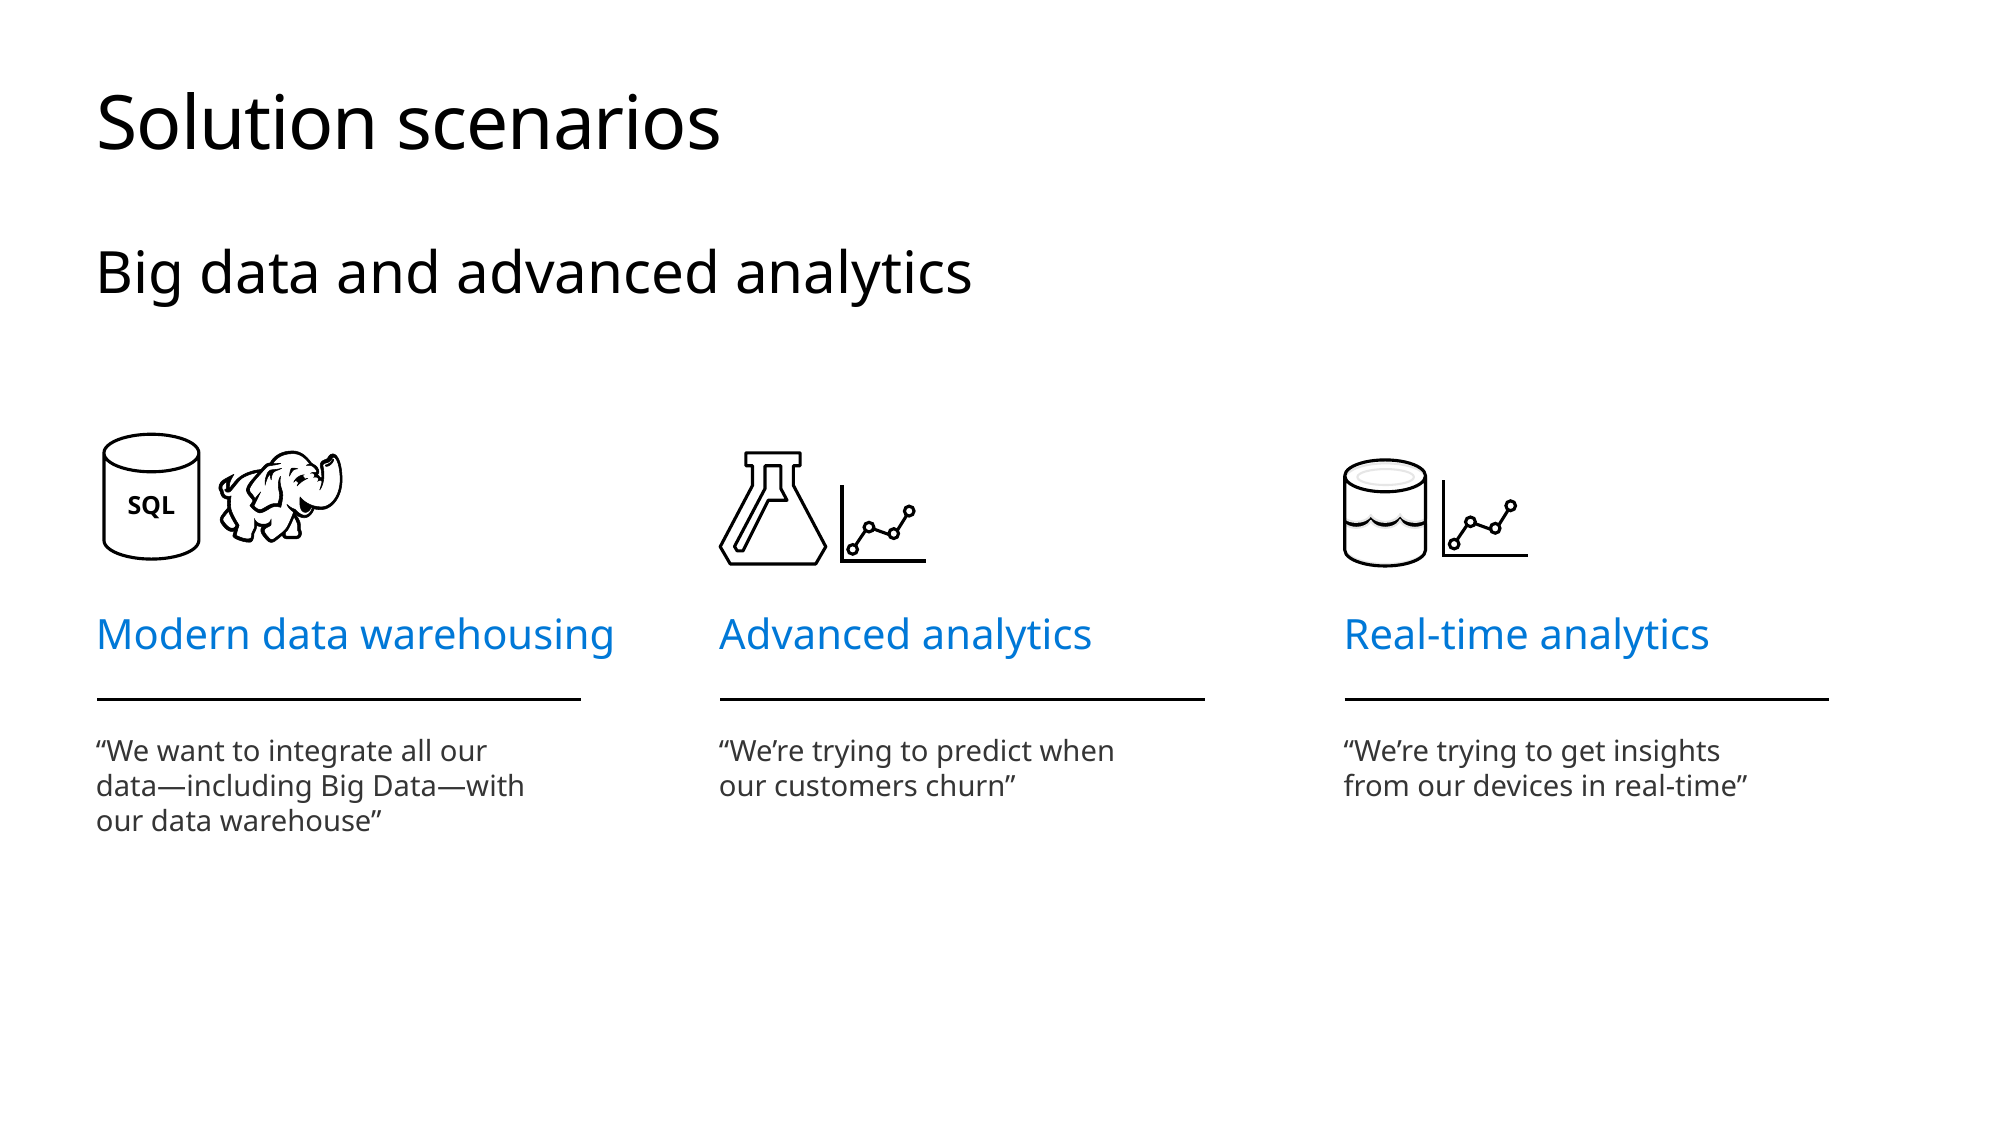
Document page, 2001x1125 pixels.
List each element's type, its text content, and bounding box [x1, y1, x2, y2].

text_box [95, 434, 721, 863]
title Solution scenarios [96, 75, 1904, 166]
list Big data and advanced analytics [95, 235, 1904, 307]
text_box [718, 452, 1247, 827]
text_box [1343, 459, 1871, 888]
